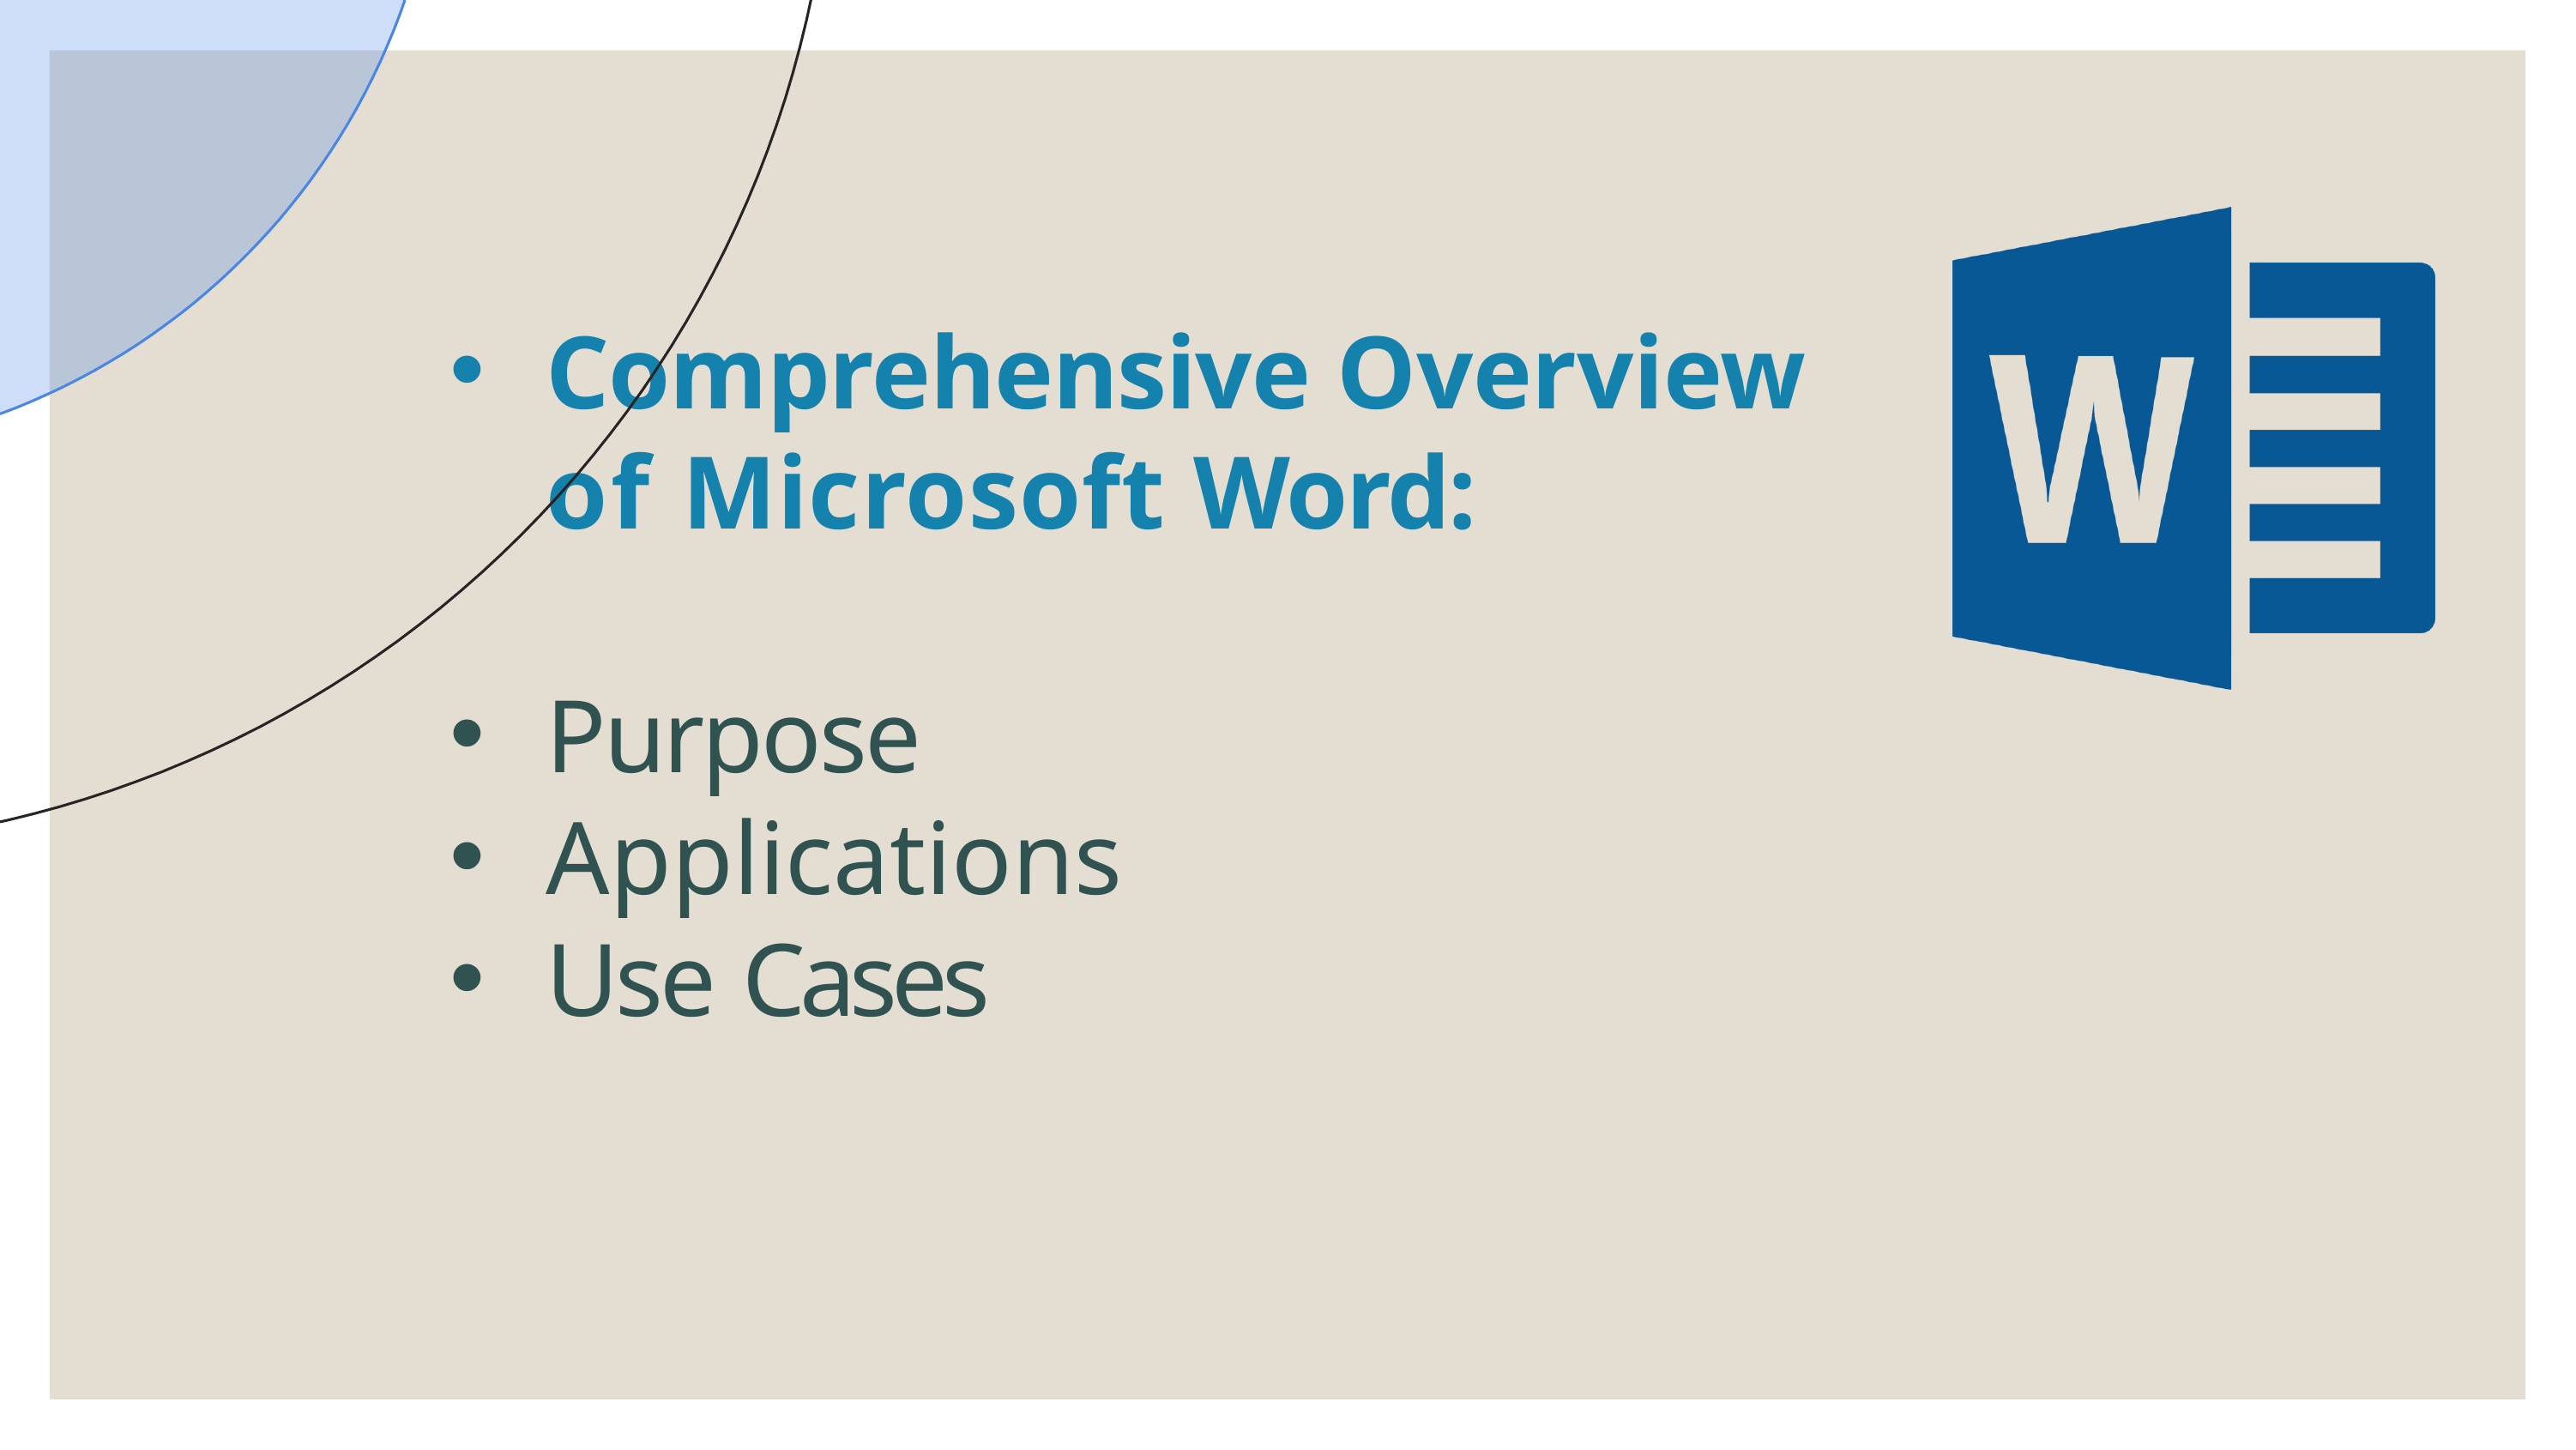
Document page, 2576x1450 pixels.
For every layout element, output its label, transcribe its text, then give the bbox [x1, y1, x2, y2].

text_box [0, 0, 812, 825]
picture [1952, 207, 2435, 690]
text_box Comprehensive Overview of Microsoft Word: Purpose Applications Use Cases [448, 306, 1824, 1036]
